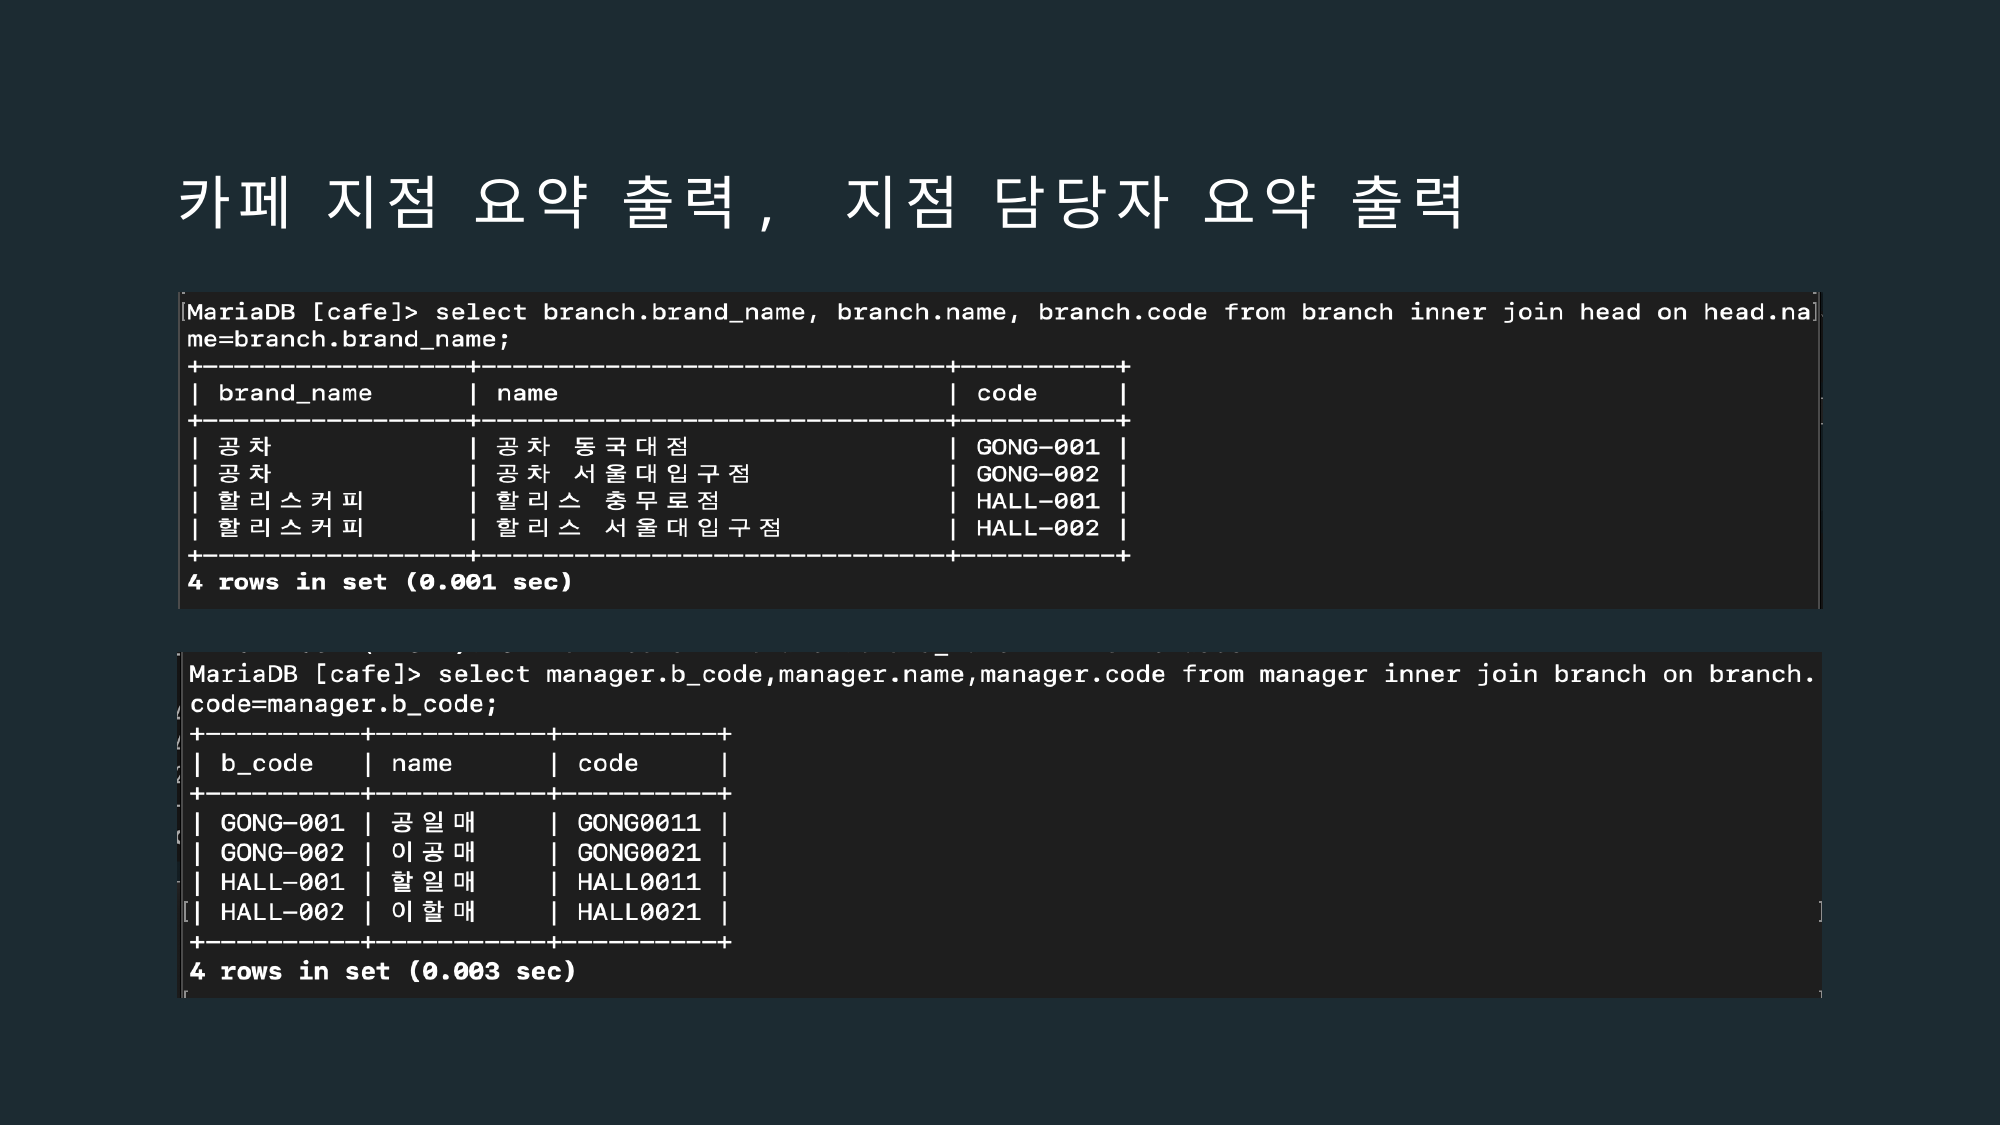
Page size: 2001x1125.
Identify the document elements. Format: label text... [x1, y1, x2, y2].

title 카페 지점 요약 출력, 지점 담당자 요약 출력 [177, 165, 1822, 274]
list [176, 652, 1823, 999]
picture [177, 292, 1824, 610]
